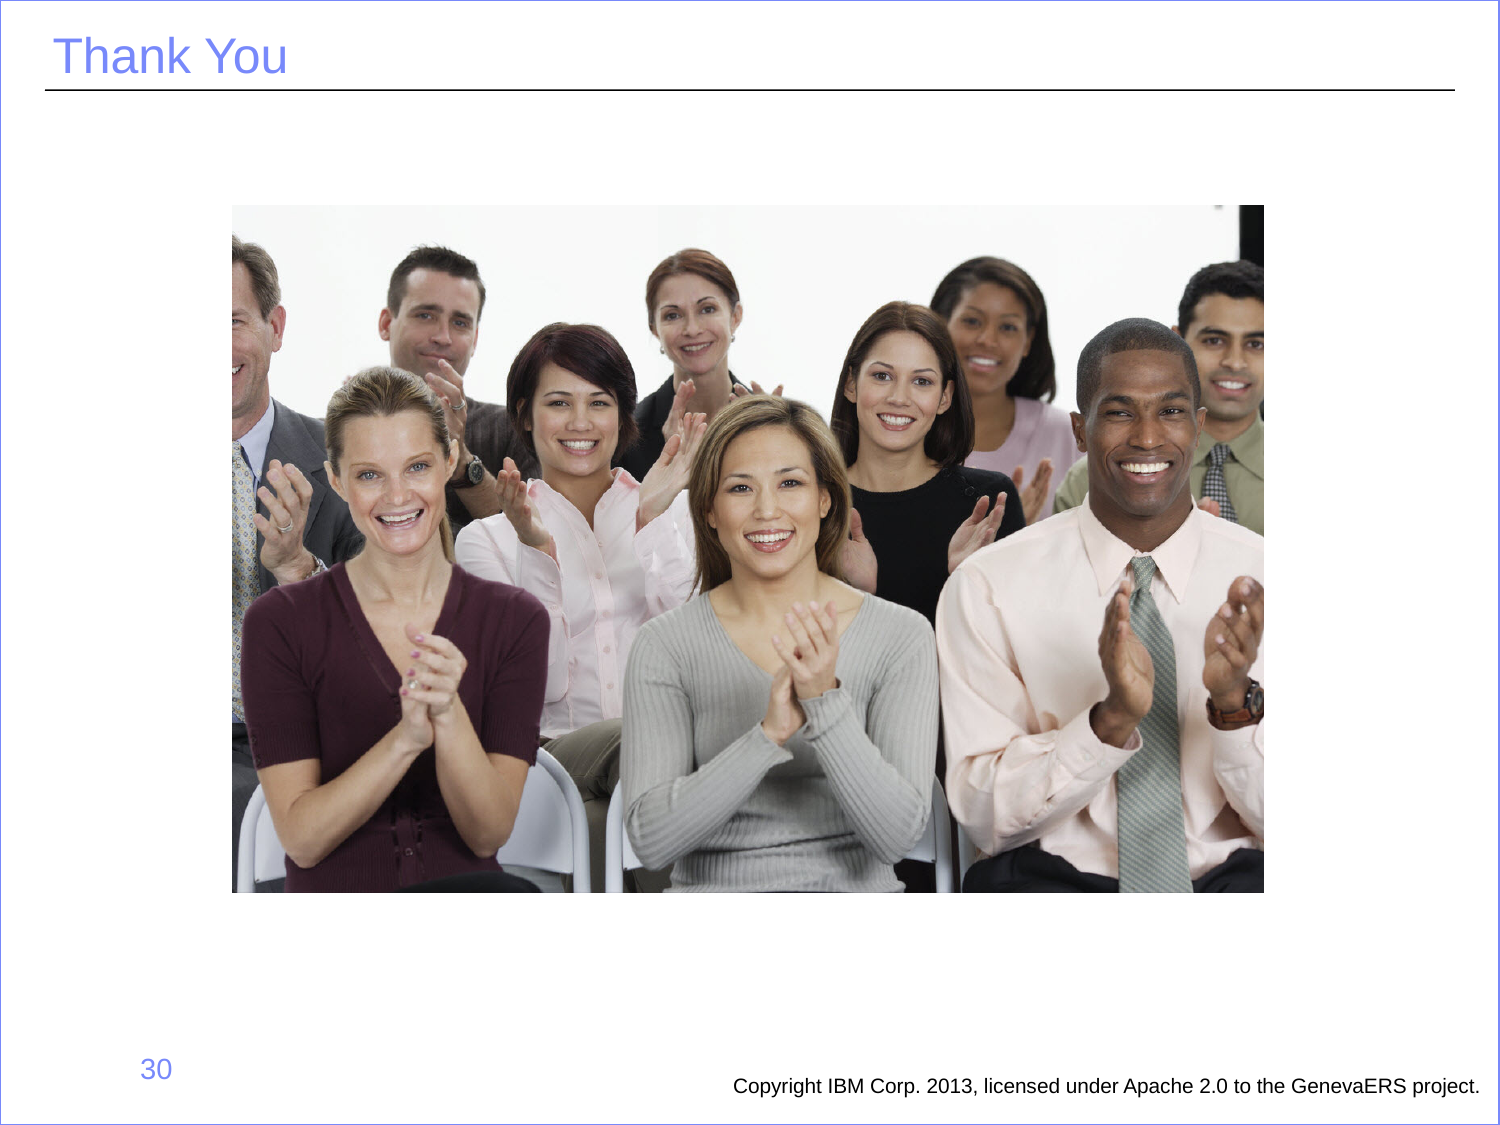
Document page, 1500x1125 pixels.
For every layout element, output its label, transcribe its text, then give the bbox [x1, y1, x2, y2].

title Thank You [37, 22, 1321, 113]
picture [232, 205, 1264, 894]
